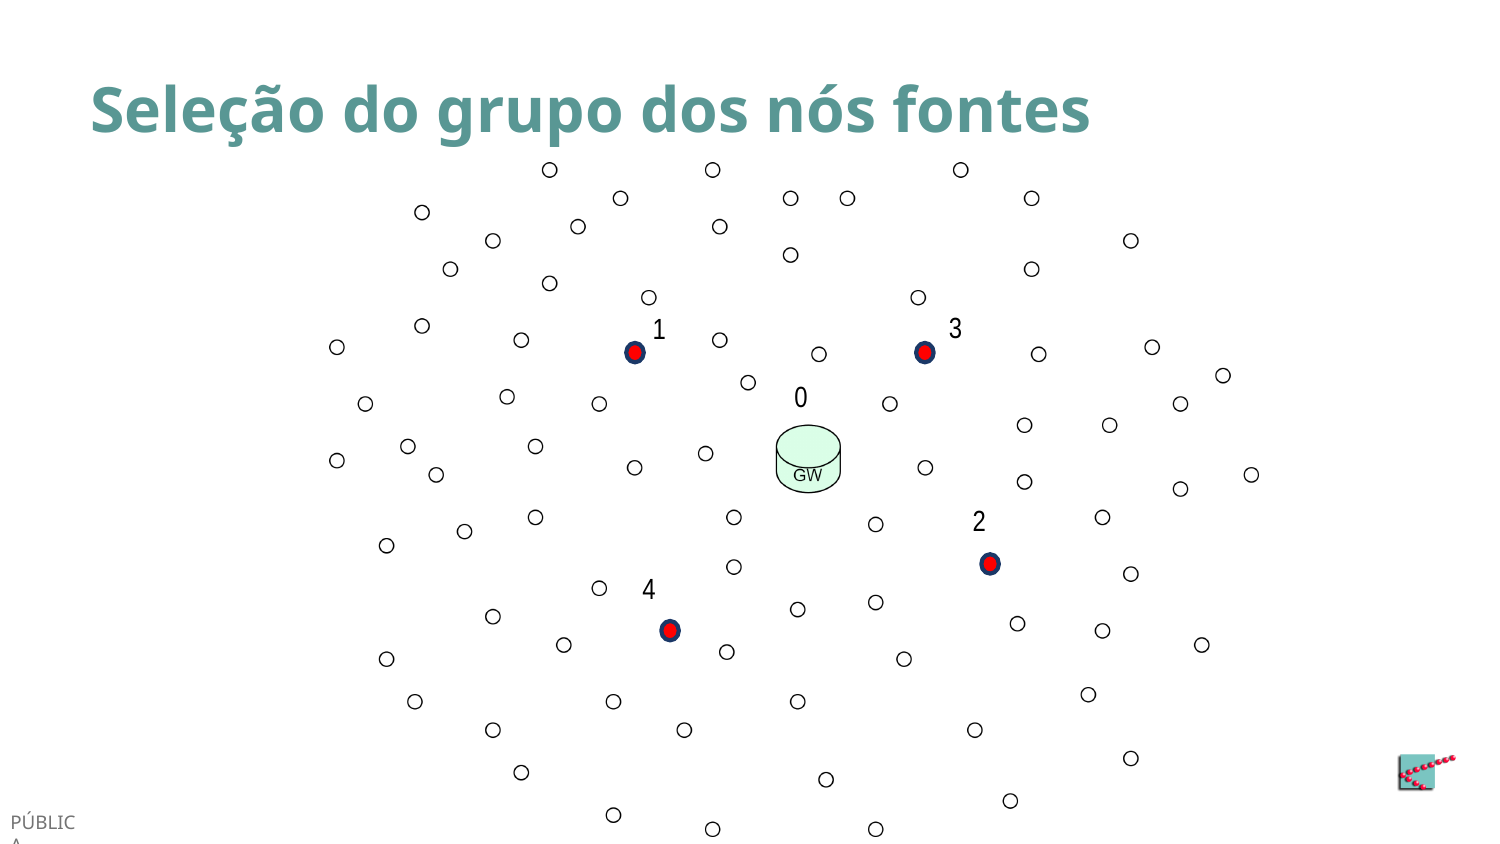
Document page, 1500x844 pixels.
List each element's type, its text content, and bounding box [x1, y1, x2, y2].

picture [1397, 753, 1456, 792]
title Seleção do grupo dos nós fontes [75, 21, 1474, 193]
picture [329, 162, 1259, 837]
